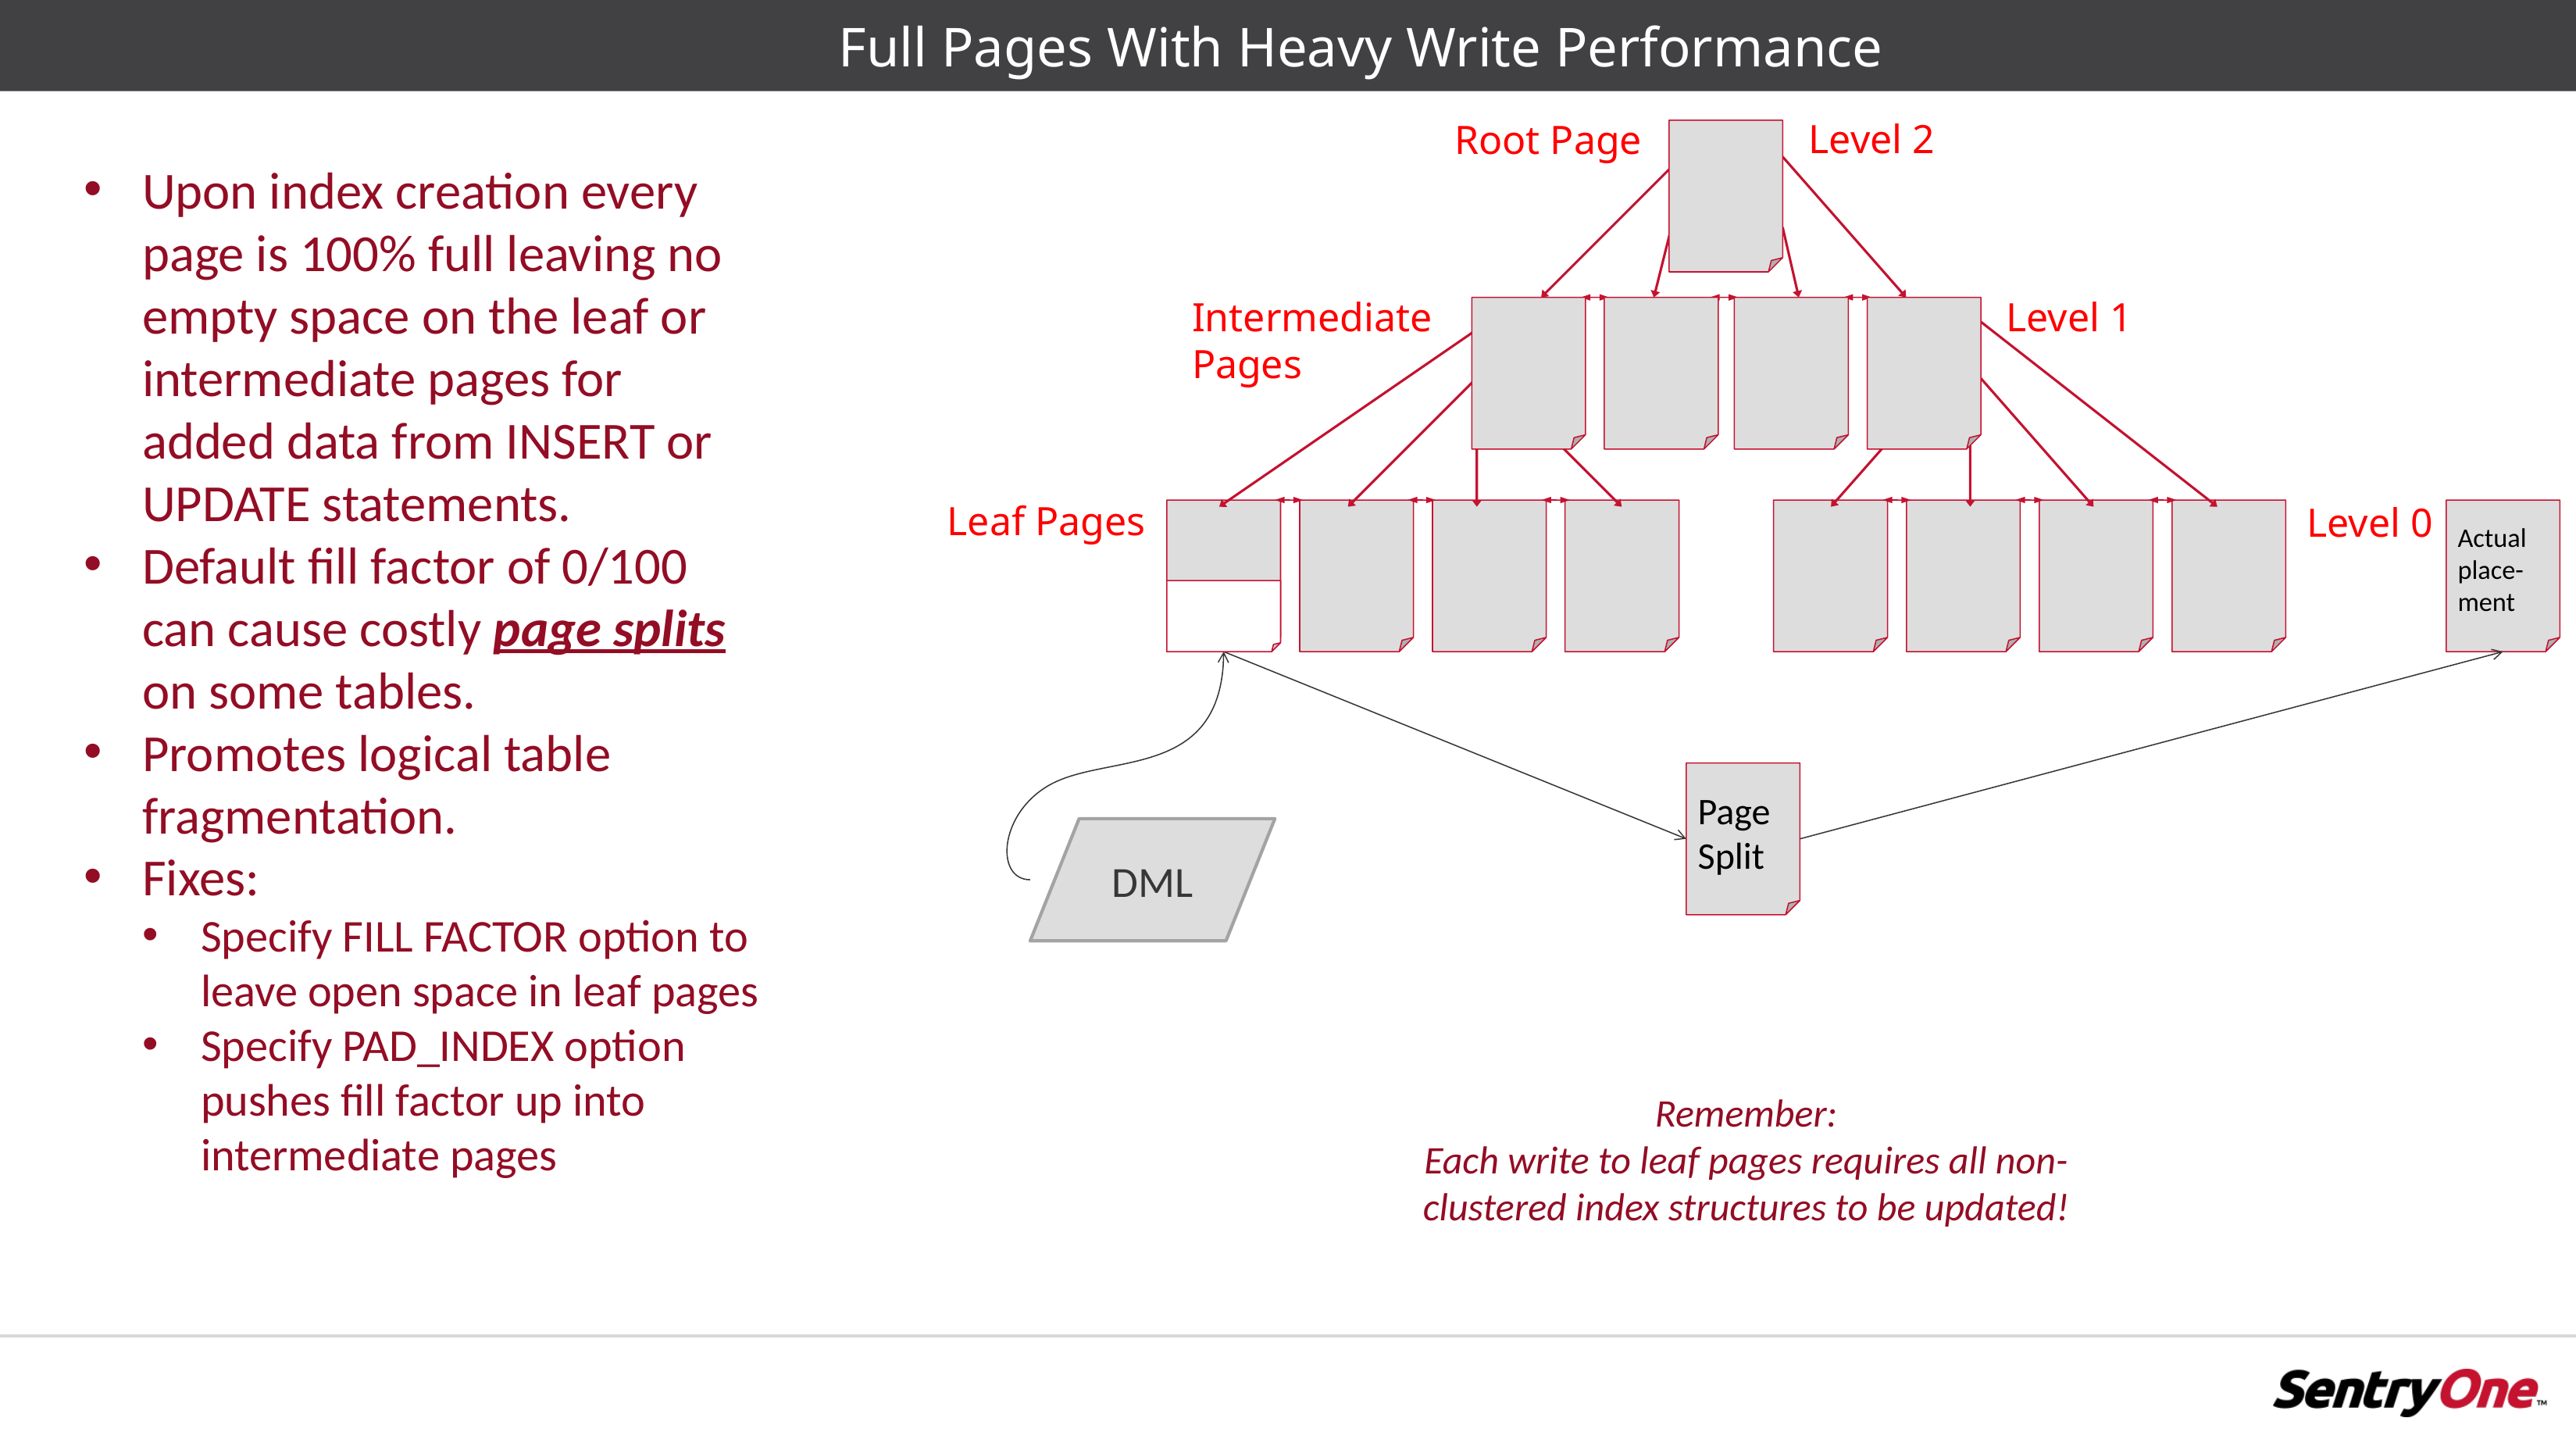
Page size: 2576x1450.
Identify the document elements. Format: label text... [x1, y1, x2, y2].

text_box [1347, 392, 1463, 507]
text_box [1867, 297, 1982, 449]
text_box [2010, 345, 2217, 507]
text_box [1844, 294, 1871, 301]
text_box [1882, 496, 1911, 504]
text_box [1982, 379, 2094, 507]
text_box [1773, 500, 1888, 652]
text_box [1604, 297, 1718, 449]
text_box [1166, 580, 1281, 652]
text_box [1166, 500, 1281, 580]
text_box Level 0 [2241, 491, 2499, 551]
text_box [1711, 294, 1737, 301]
text_box Actual place- ment [2446, 500, 2560, 652]
text_box [1472, 297, 1586, 449]
text_box Intermediate Pages [1180, 286, 1465, 392]
text_box [1783, 229, 1803, 297]
text_box [1541, 170, 1668, 298]
text_box [1432, 500, 1547, 650]
text_box [1906, 500, 2021, 650]
text_box [1218, 392, 1386, 508]
text_box Upon index creation every page is 100% full leaving no empty space on the leaf or intermediate pages for added data from INSERT or UPDATE statements. Default fill factor of 0/100 can cause costly page splits on some tables. Promotes logical table fragmentation. Fixes: Specify FILL FACTOR option to leave open space in leaf pages Specify PAD_INDEX option pushes fill factor up into intermediate pages [84, 156, 765, 1246]
text_box [1564, 449, 1622, 507]
text_box [2171, 500, 2286, 650]
text_box Root Page [1443, 109, 1726, 168]
text_box [1668, 120, 1783, 273]
text_box [1408, 496, 1436, 504]
text_box Level 1 [1940, 286, 2198, 345]
text_box [1650, 238, 1668, 297]
text_box [1472, 449, 1482, 507]
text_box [1104, 699, 1219, 771]
text_box [2148, 496, 2177, 504]
text_box Level 2 [1743, 109, 2001, 167]
text_box Leaf Pages [935, 490, 1187, 549]
text_box [1299, 500, 1414, 650]
text_box [1831, 449, 1882, 507]
text_box [2039, 500, 2153, 650]
text_box [1582, 294, 1608, 301]
text_box [1734, 297, 1849, 449]
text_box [1800, 651, 2503, 839]
title Full Pages With Heavy Write Performance [721, 12, 2001, 78]
picture [2273, 1369, 2548, 1417]
text_box [1791, 167, 1907, 298]
text_box [1565, 500, 1679, 650]
list Remember: Each write to leaf pages requires all non-clustered index structures to be updated! [1396, 1088, 2096, 1266]
text_box Page Split [1686, 762, 1800, 915]
text_box [1541, 496, 1571, 504]
text_box [1275, 496, 1304, 504]
text_box [1965, 446, 1975, 507]
text_box [2015, 496, 2044, 504]
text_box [1223, 651, 1687, 839]
text_box DML [1028, 816, 1266, 943]
